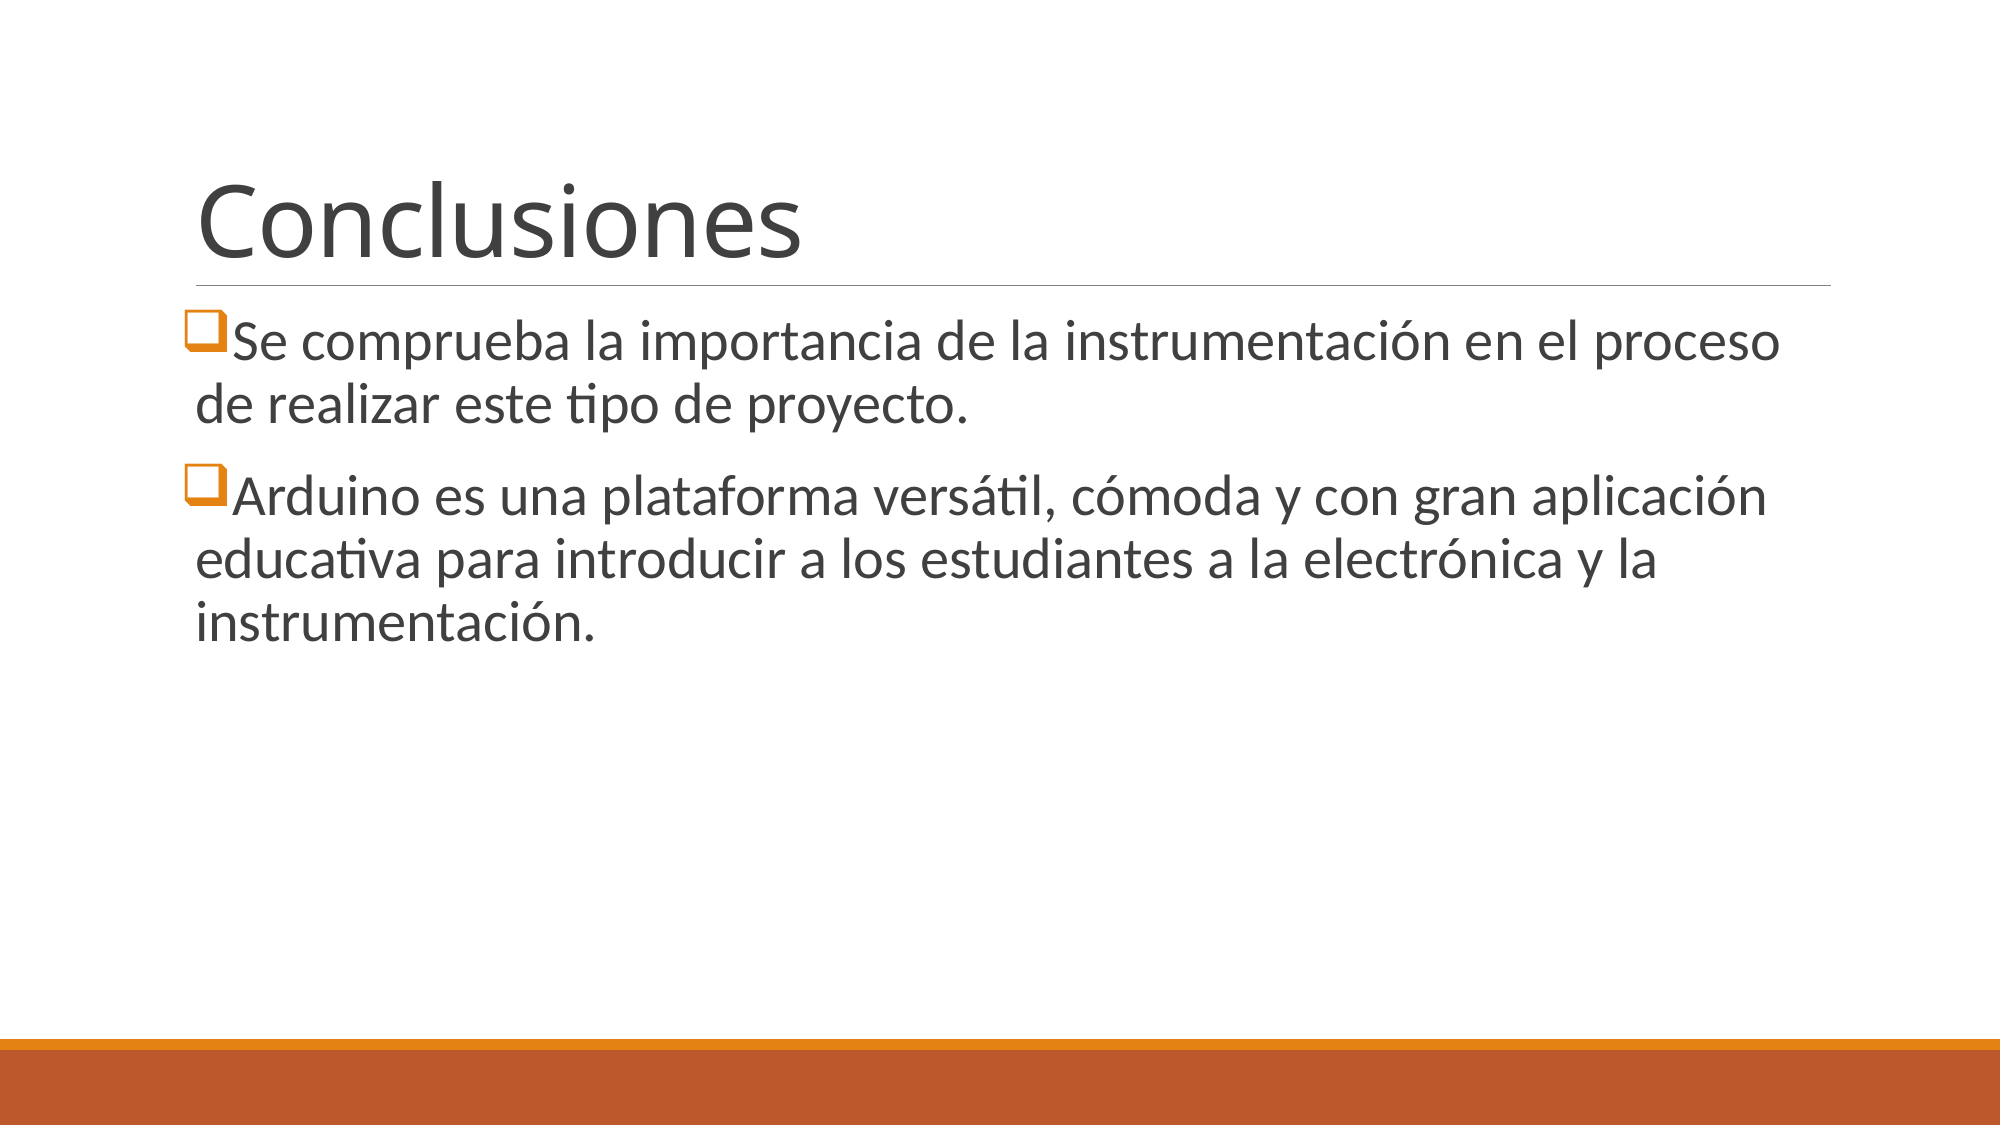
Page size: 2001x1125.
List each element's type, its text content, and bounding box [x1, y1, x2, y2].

title Conclusiones [180, 47, 1830, 285]
list Se comprueba la importancia de la instrumentación en el proceso de realizar este tipo de proyecto. Arduino es una plataforma versátil, cómoda y con gran aplicación educativa para introducir a los estudiantes a la electrónica y la instrumentación. [180, 302, 1830, 963]
